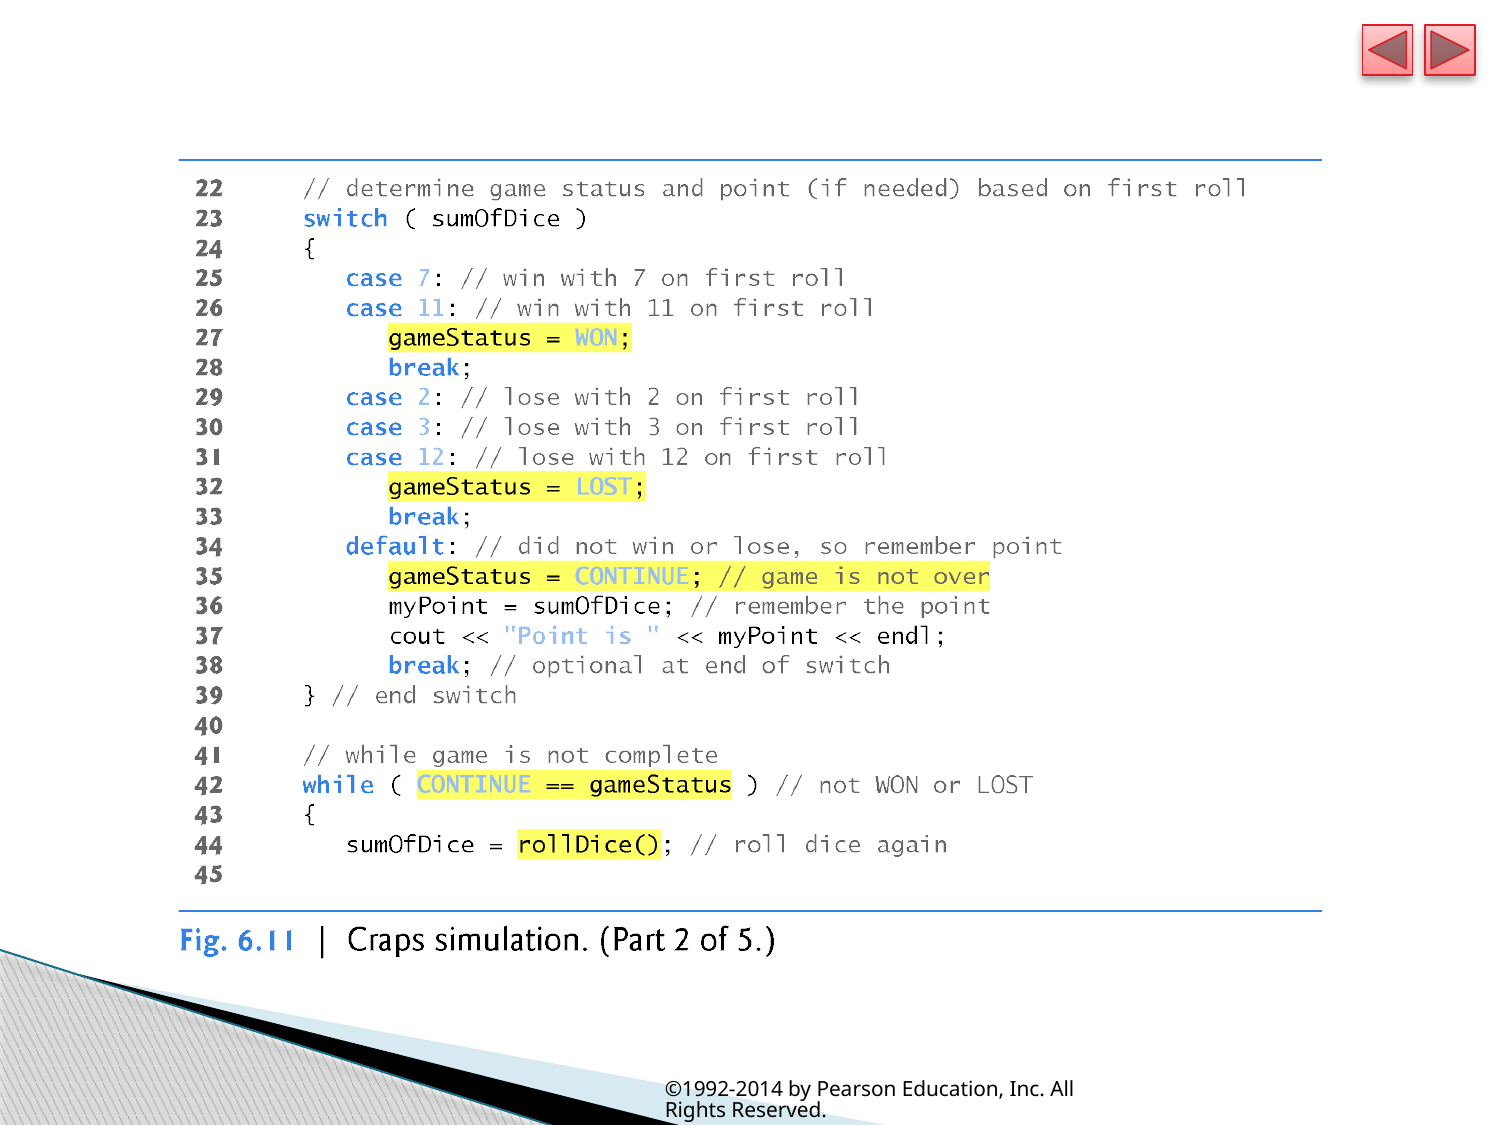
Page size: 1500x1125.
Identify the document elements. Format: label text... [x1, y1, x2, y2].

footer ©1992-2014 by Pearson Education, Inc. All Rights Reserved. [650, 1051, 1105, 1112]
picture [0, 106, 1500, 1018]
